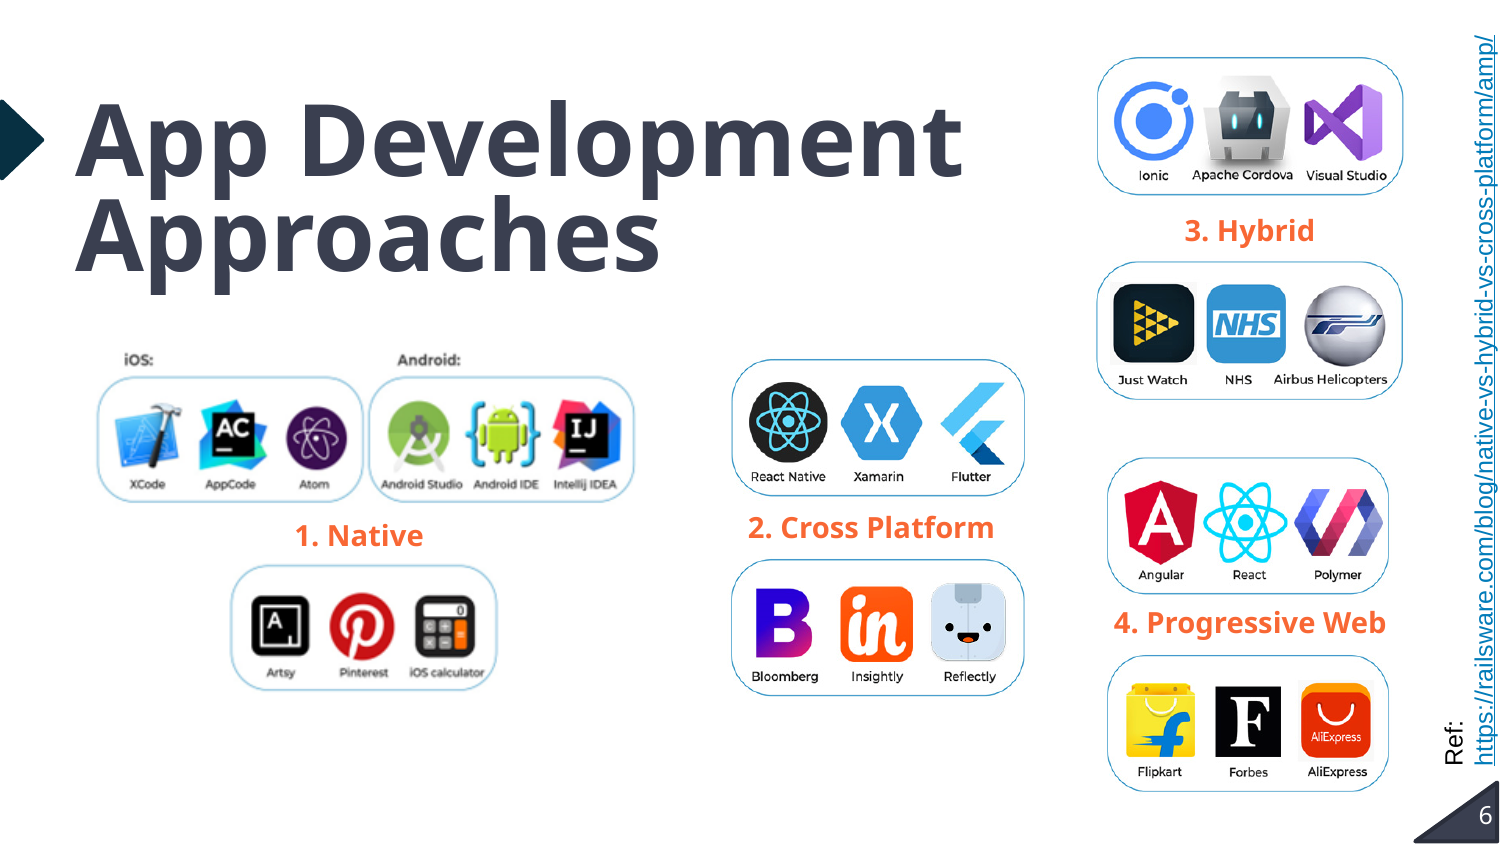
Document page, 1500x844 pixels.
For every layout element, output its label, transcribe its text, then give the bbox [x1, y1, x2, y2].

picture [1086, 38, 1409, 406]
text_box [714, 338, 1037, 706]
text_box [74, 338, 659, 706]
picture [1086, 438, 1409, 806]
title App Development Approaches [75, 99, 1001, 277]
text_box Ref: https://railsware.com/blog/native-vs-hybrid-vs-cross-platform/amp/ [1430, 0, 1500, 781]
slide_number 6 [1418, 757, 1493, 834]
